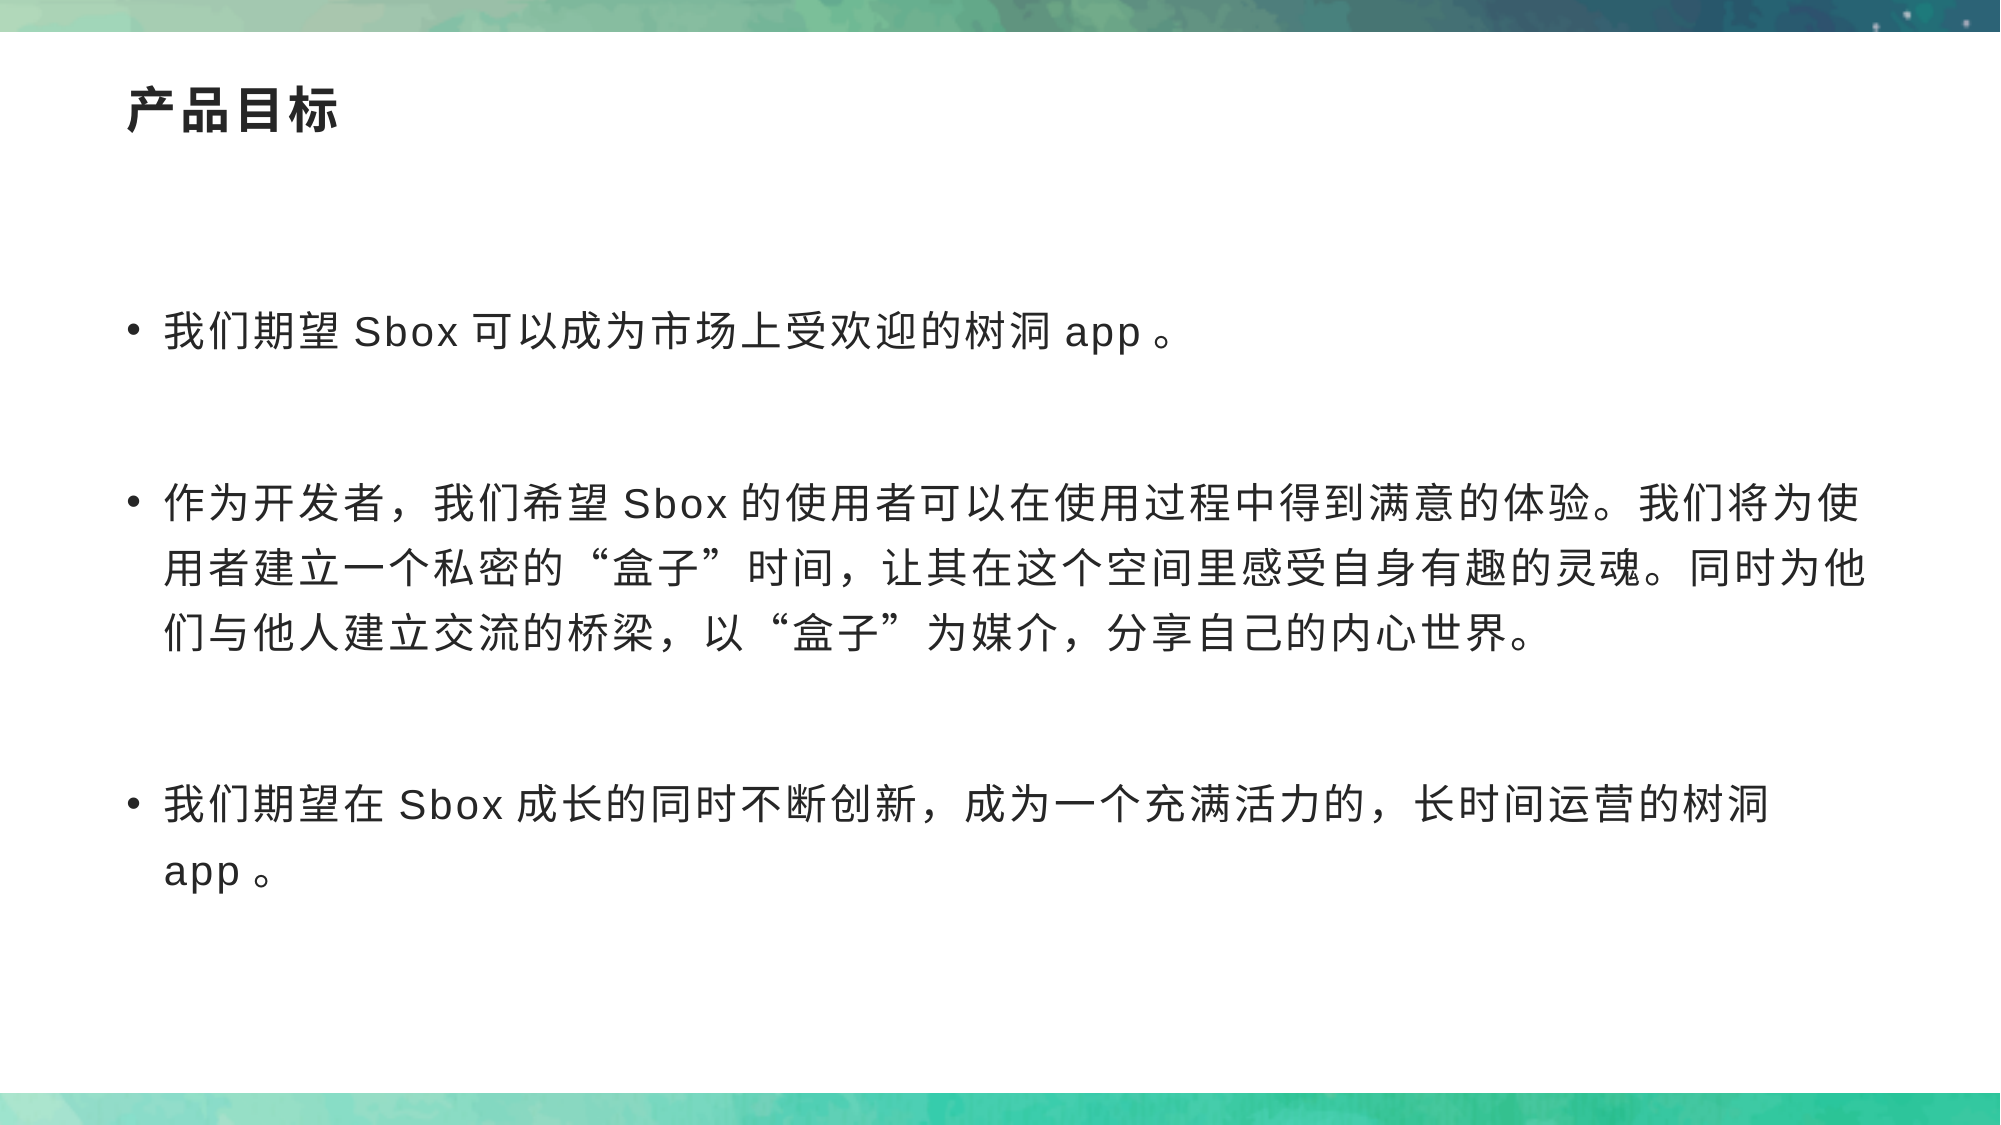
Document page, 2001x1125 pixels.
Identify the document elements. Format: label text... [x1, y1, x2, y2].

list 我们期望Sbox可以成为市场上受欢迎的树洞app。 作为开发者，我们希望Sbox的使用者可以在使用过程中得到满意的体验。我们将为使用者建立一个私密的“盒子”时间，让其在这个空间里感受自身有趣的灵魂。同时为他们与他人建立交流的桥梁，以“盒子”为媒介，分享自己的内心世界。 我们期望在Sbox成长的同时不断创新，成为一个充满活力的，长时间运营的树洞app。 [109, 156, 1891, 1041]
picture [0, 1093, 2000, 1125]
picture [0, 0, 2000, 32]
title 产品目标 [109, 72, 1891, 146]
